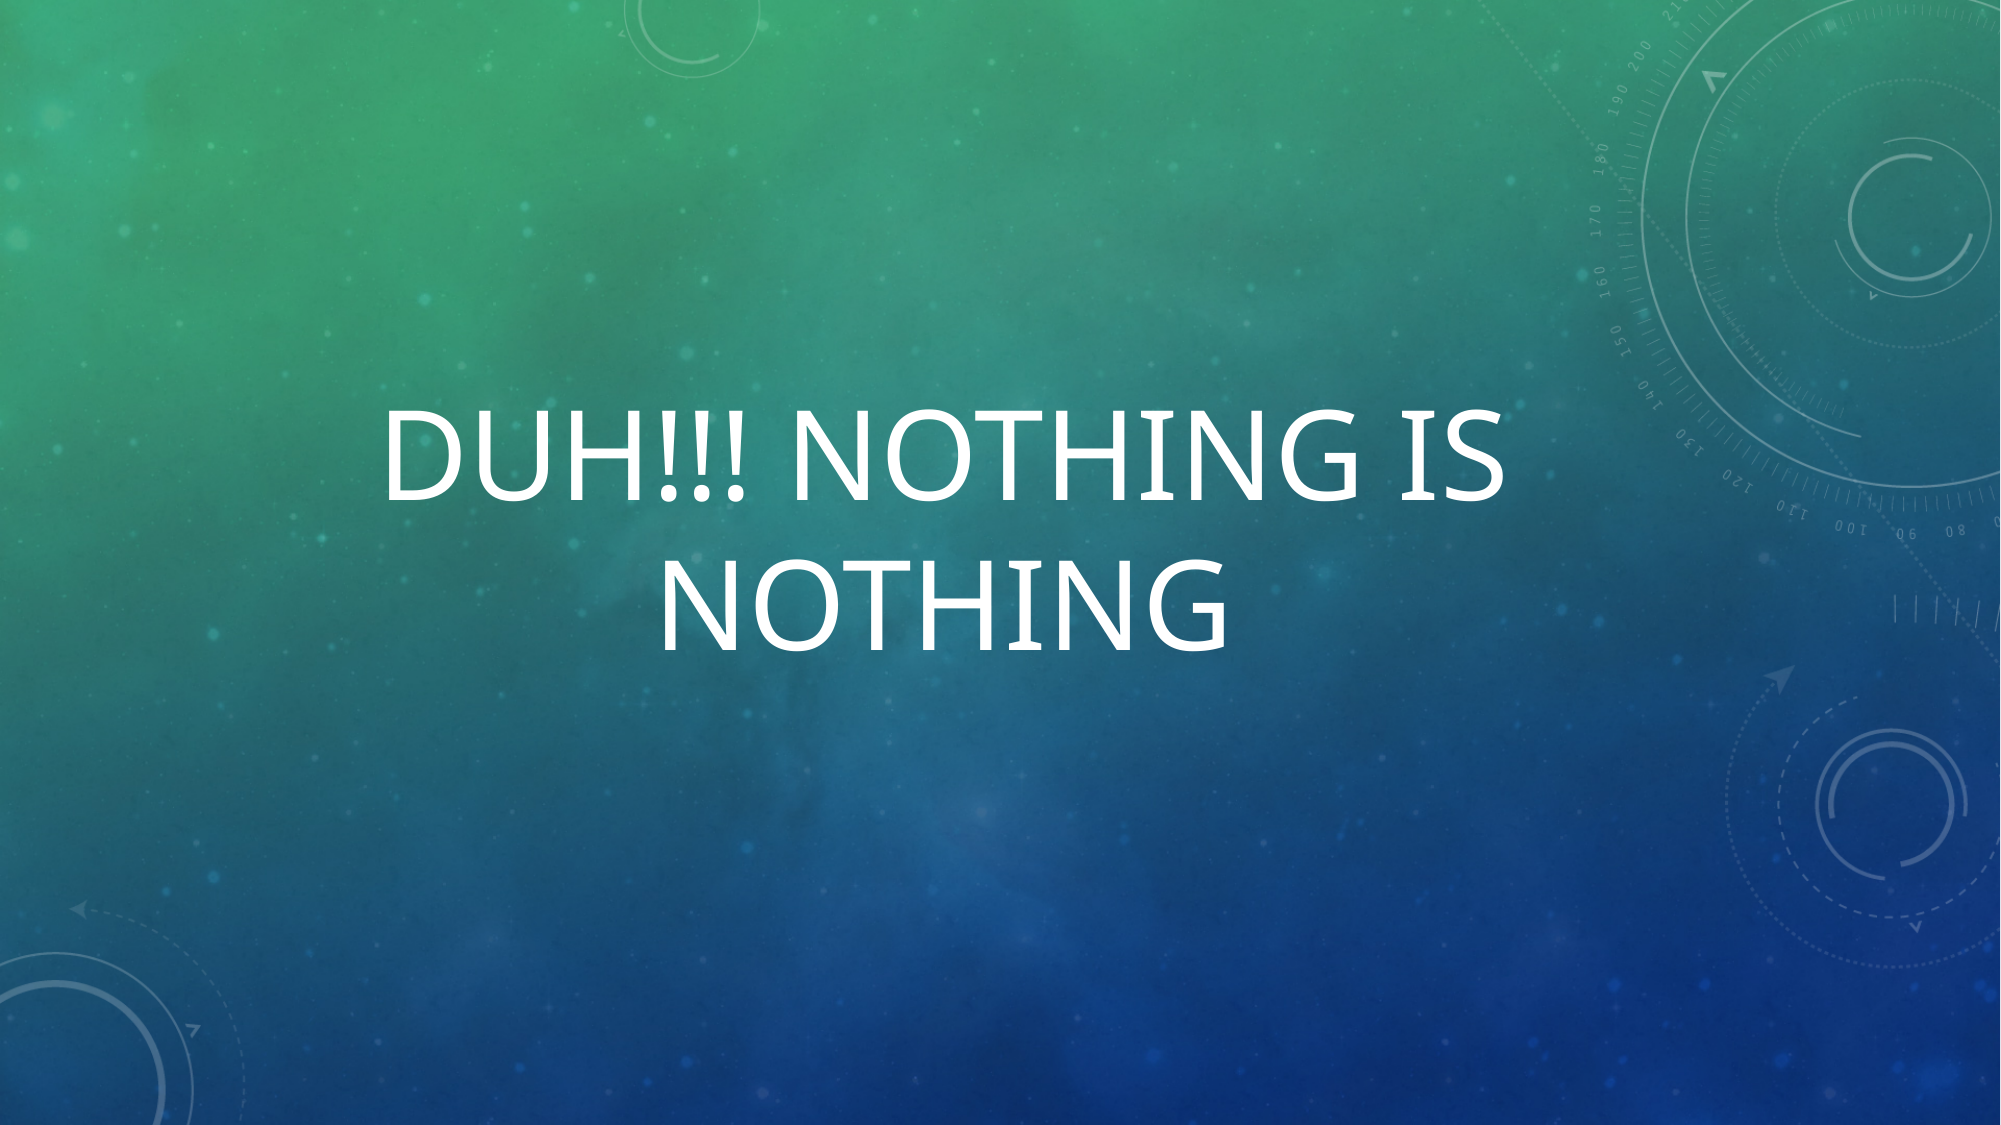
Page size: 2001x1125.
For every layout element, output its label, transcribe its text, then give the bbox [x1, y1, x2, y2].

picture [0, 0, 2001, 1125]
title Duh!!! nothing is nothing [112, 99, 1775, 950]
